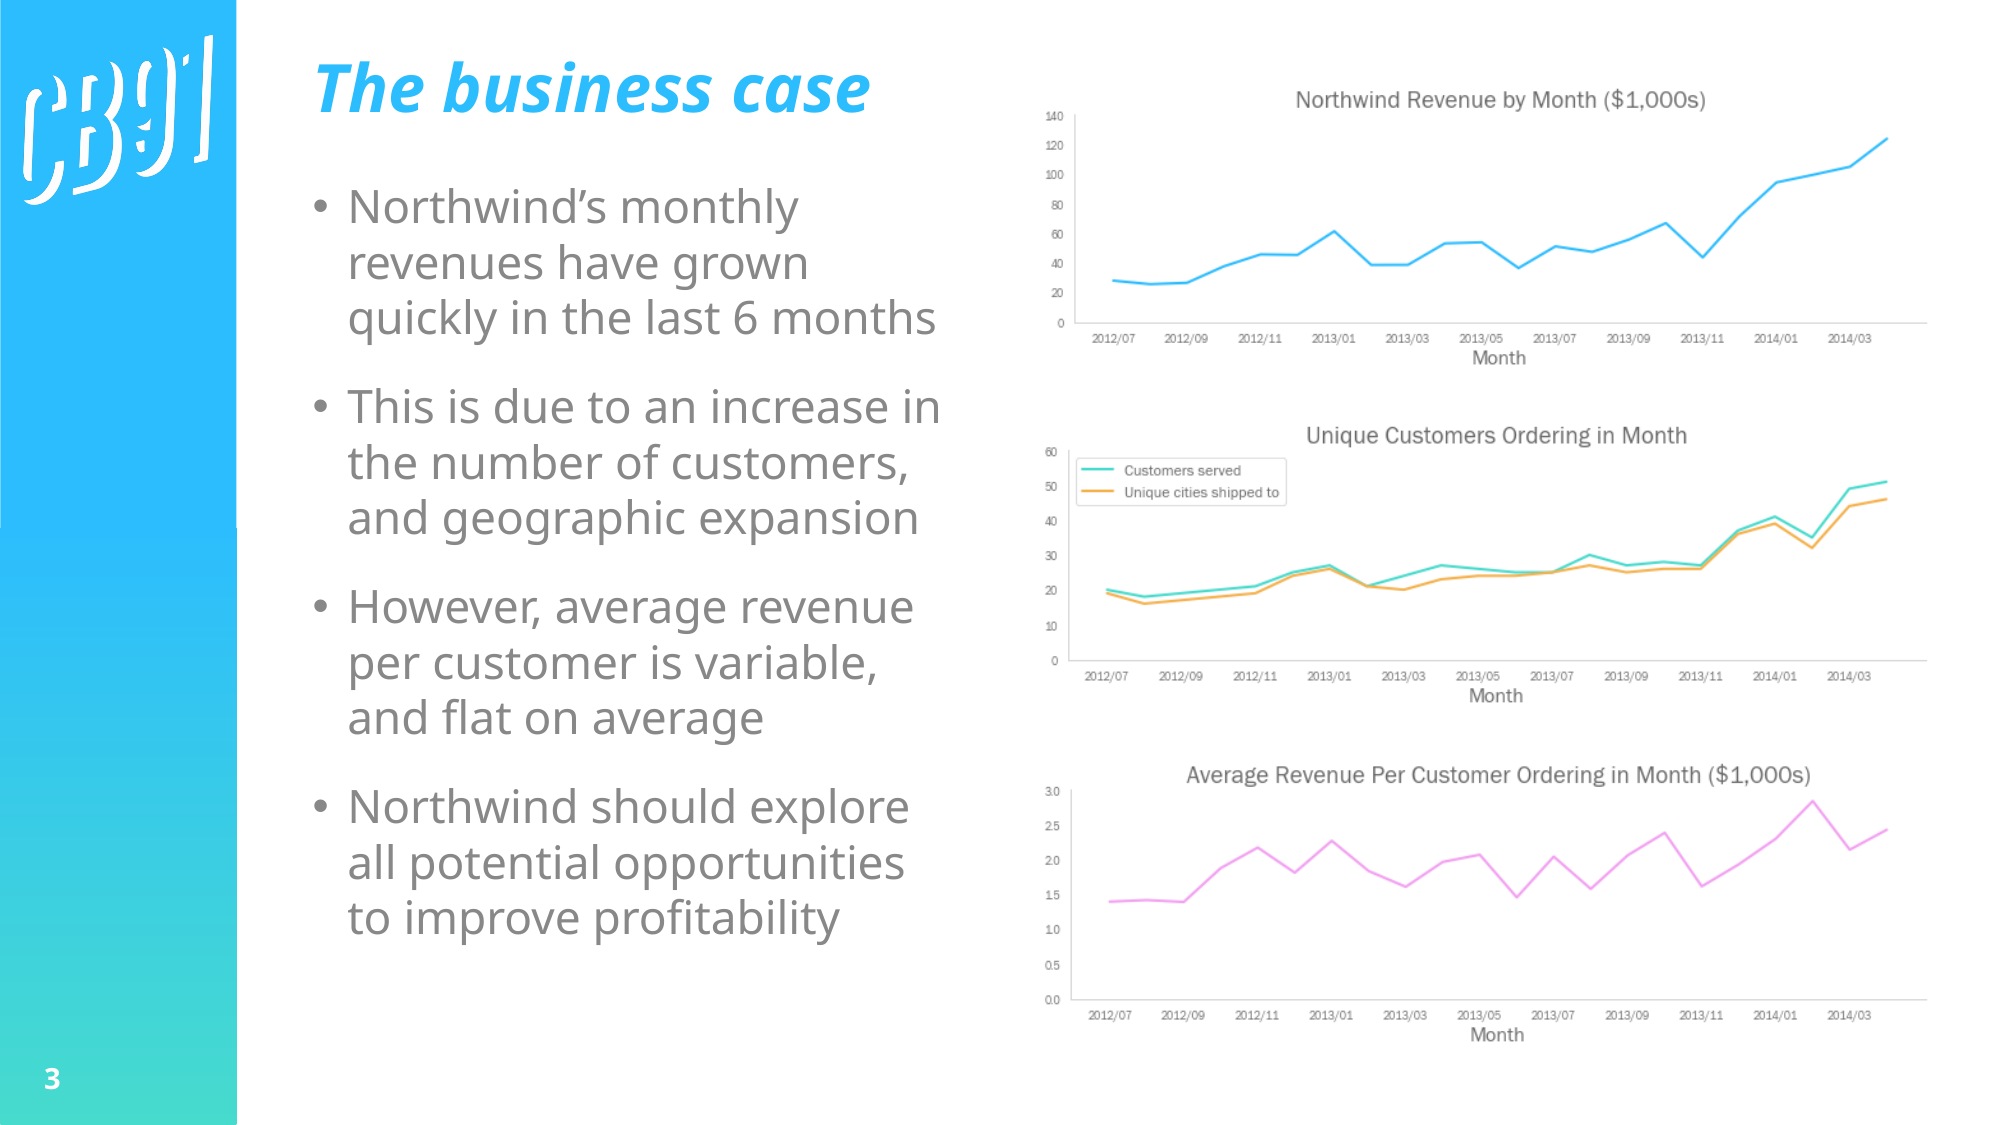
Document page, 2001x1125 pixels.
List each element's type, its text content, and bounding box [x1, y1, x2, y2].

picture [1035, 80, 1940, 376]
picture [1035, 755, 1940, 1053]
picture [9, 10, 228, 229]
title The business case [297, 47, 1940, 136]
slide_number 2 [10, 1052, 95, 1113]
list Northwind’s monthly revenues have grown quickly in the last 6 months This is due to an increase in the number of customers, and geographic expansion However, average revenue per customer is variable, and flat on average Northwind should explore all potential opportunities to improve profitability [297, 170, 959, 1053]
picture [1035, 418, 1940, 714]
